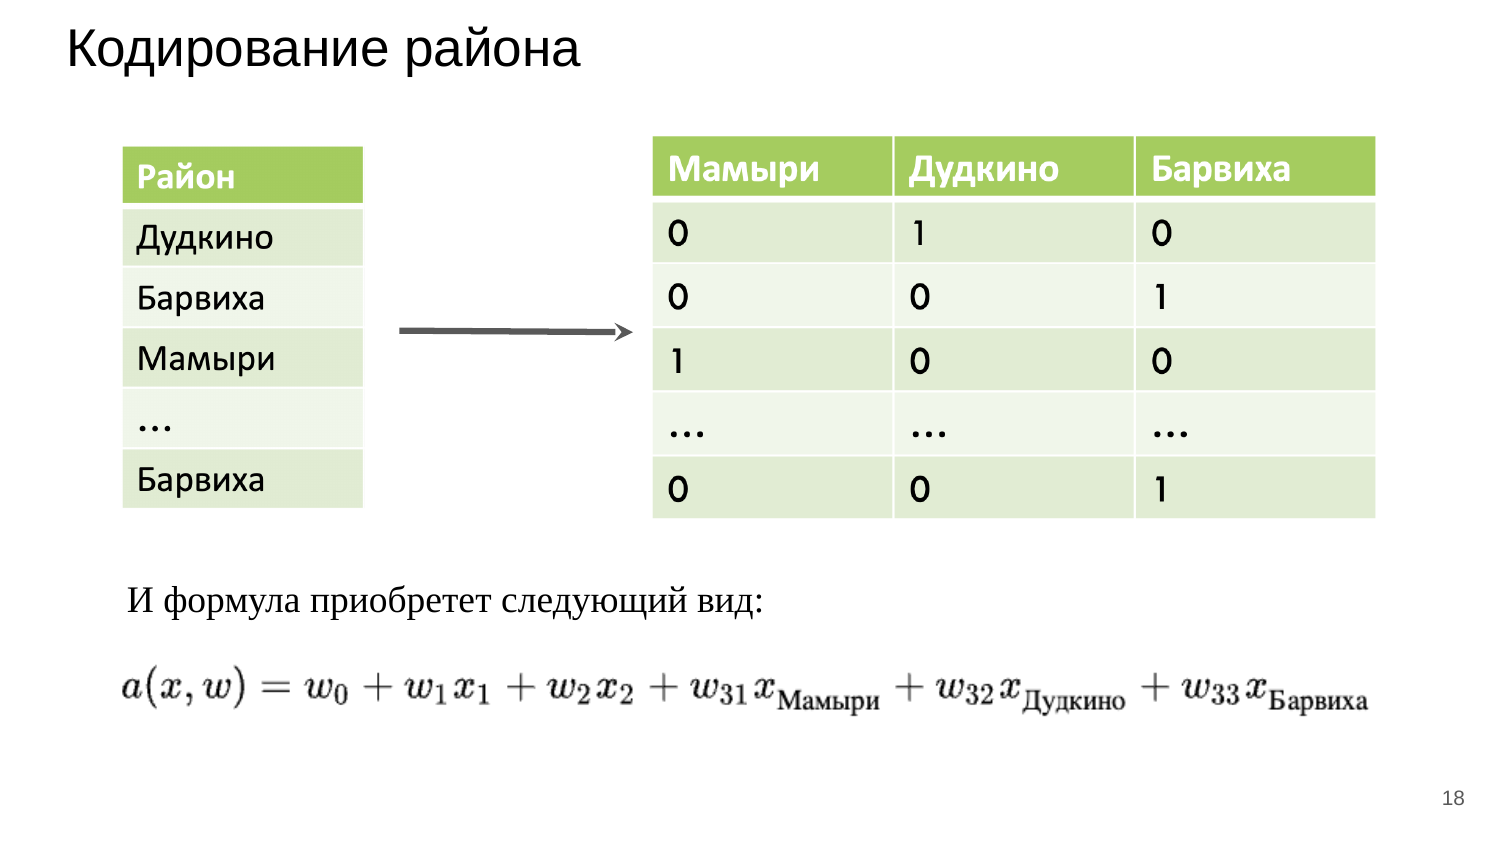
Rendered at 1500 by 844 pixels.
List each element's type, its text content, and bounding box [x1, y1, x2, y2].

picture [651, 134, 1377, 519]
slide_number ‹#› [1389, 764, 1480, 830]
title Кодирование района [51, 0, 1449, 92]
picture [120, 144, 365, 509]
picture [120, 662, 1373, 721]
text_box И формула приобретет следующий вид: [111, 560, 1216, 636]
